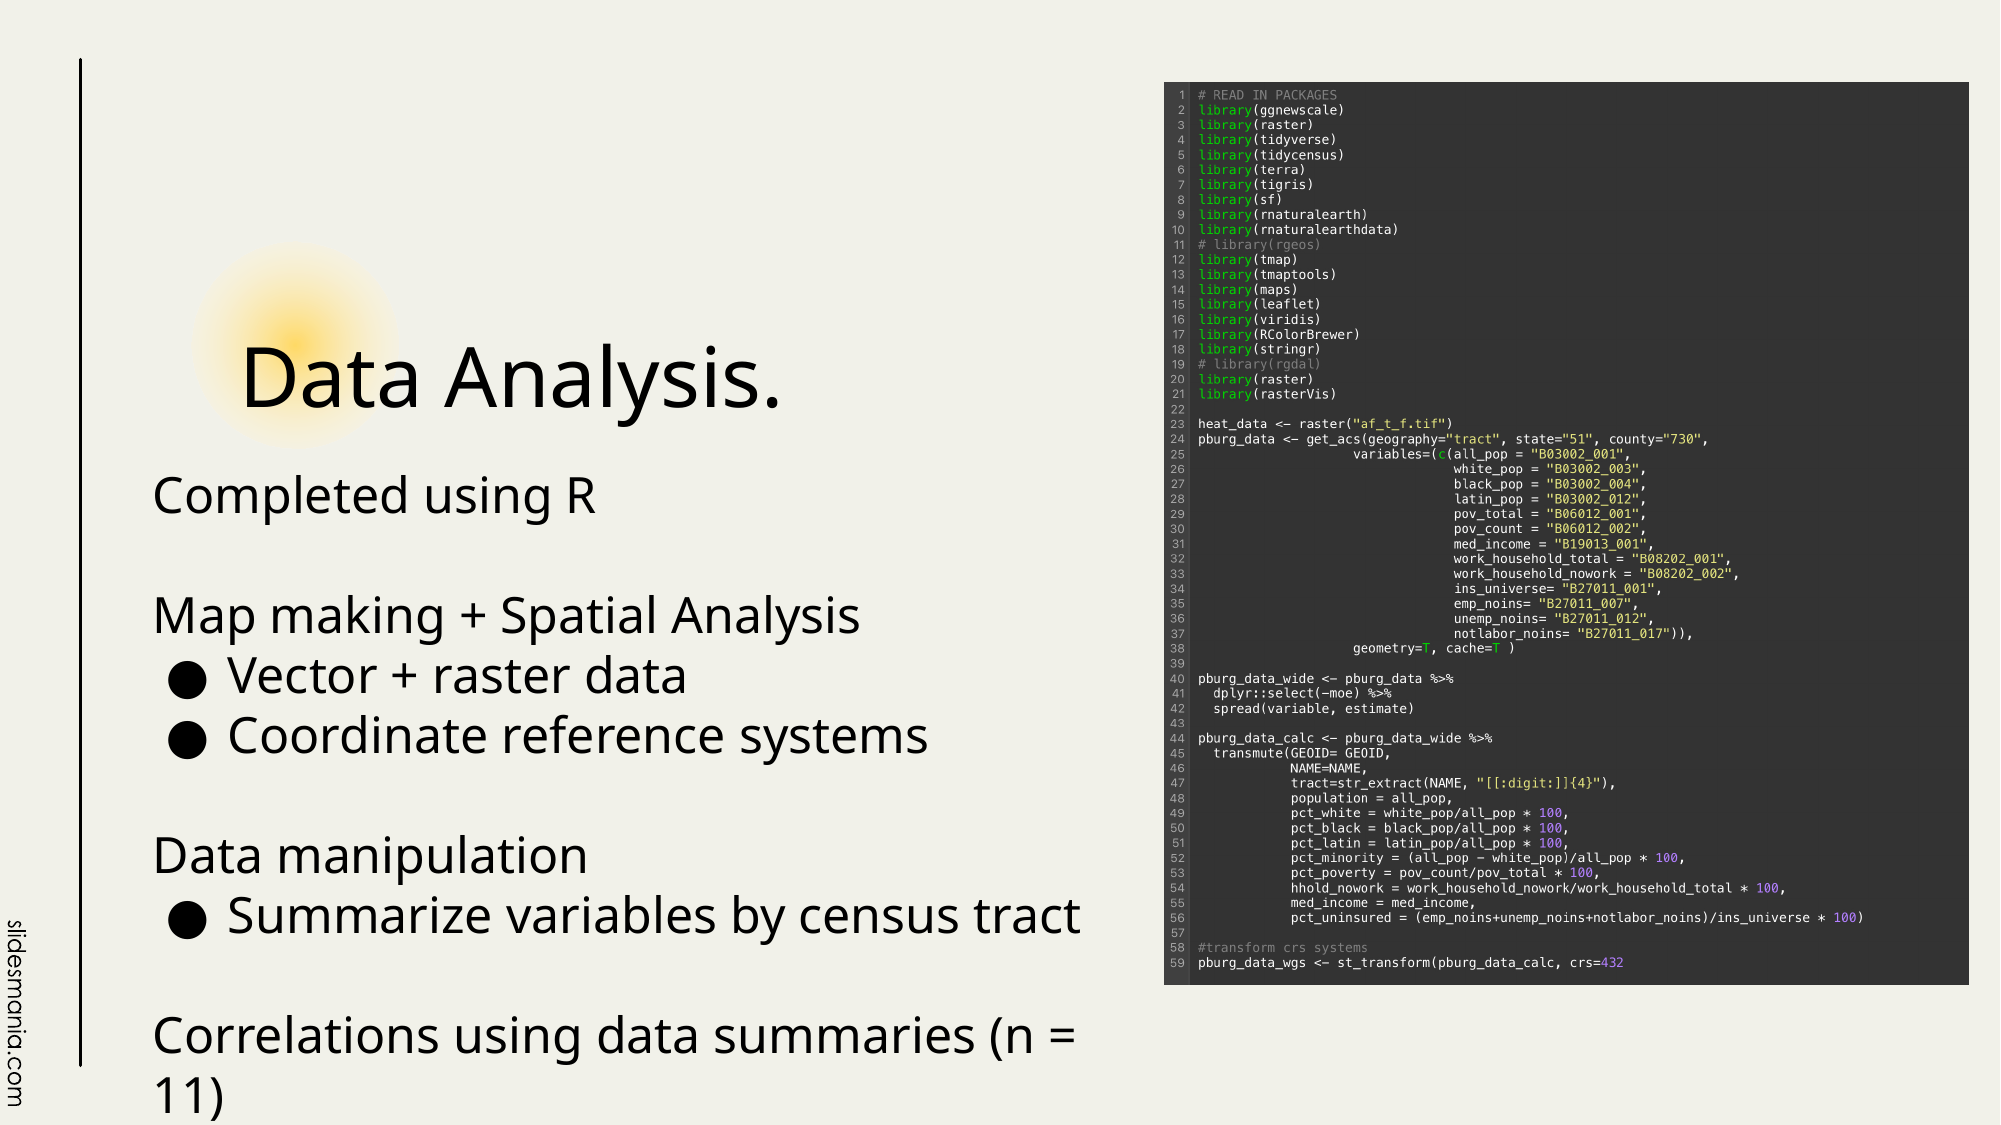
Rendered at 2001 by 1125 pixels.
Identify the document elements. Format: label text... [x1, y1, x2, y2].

title Data Analysis. [219, 317, 1068, 448]
picture [1164, 82, 1970, 986]
text_box Completed using R Map making + Spatial Analysis Vector + raster data Coordinate reference systems Data manipulation Summarize variables by census tract Correlations using data summaries (n = 11) [138, 448, 1149, 1102]
text_box [191, 241, 395, 416]
